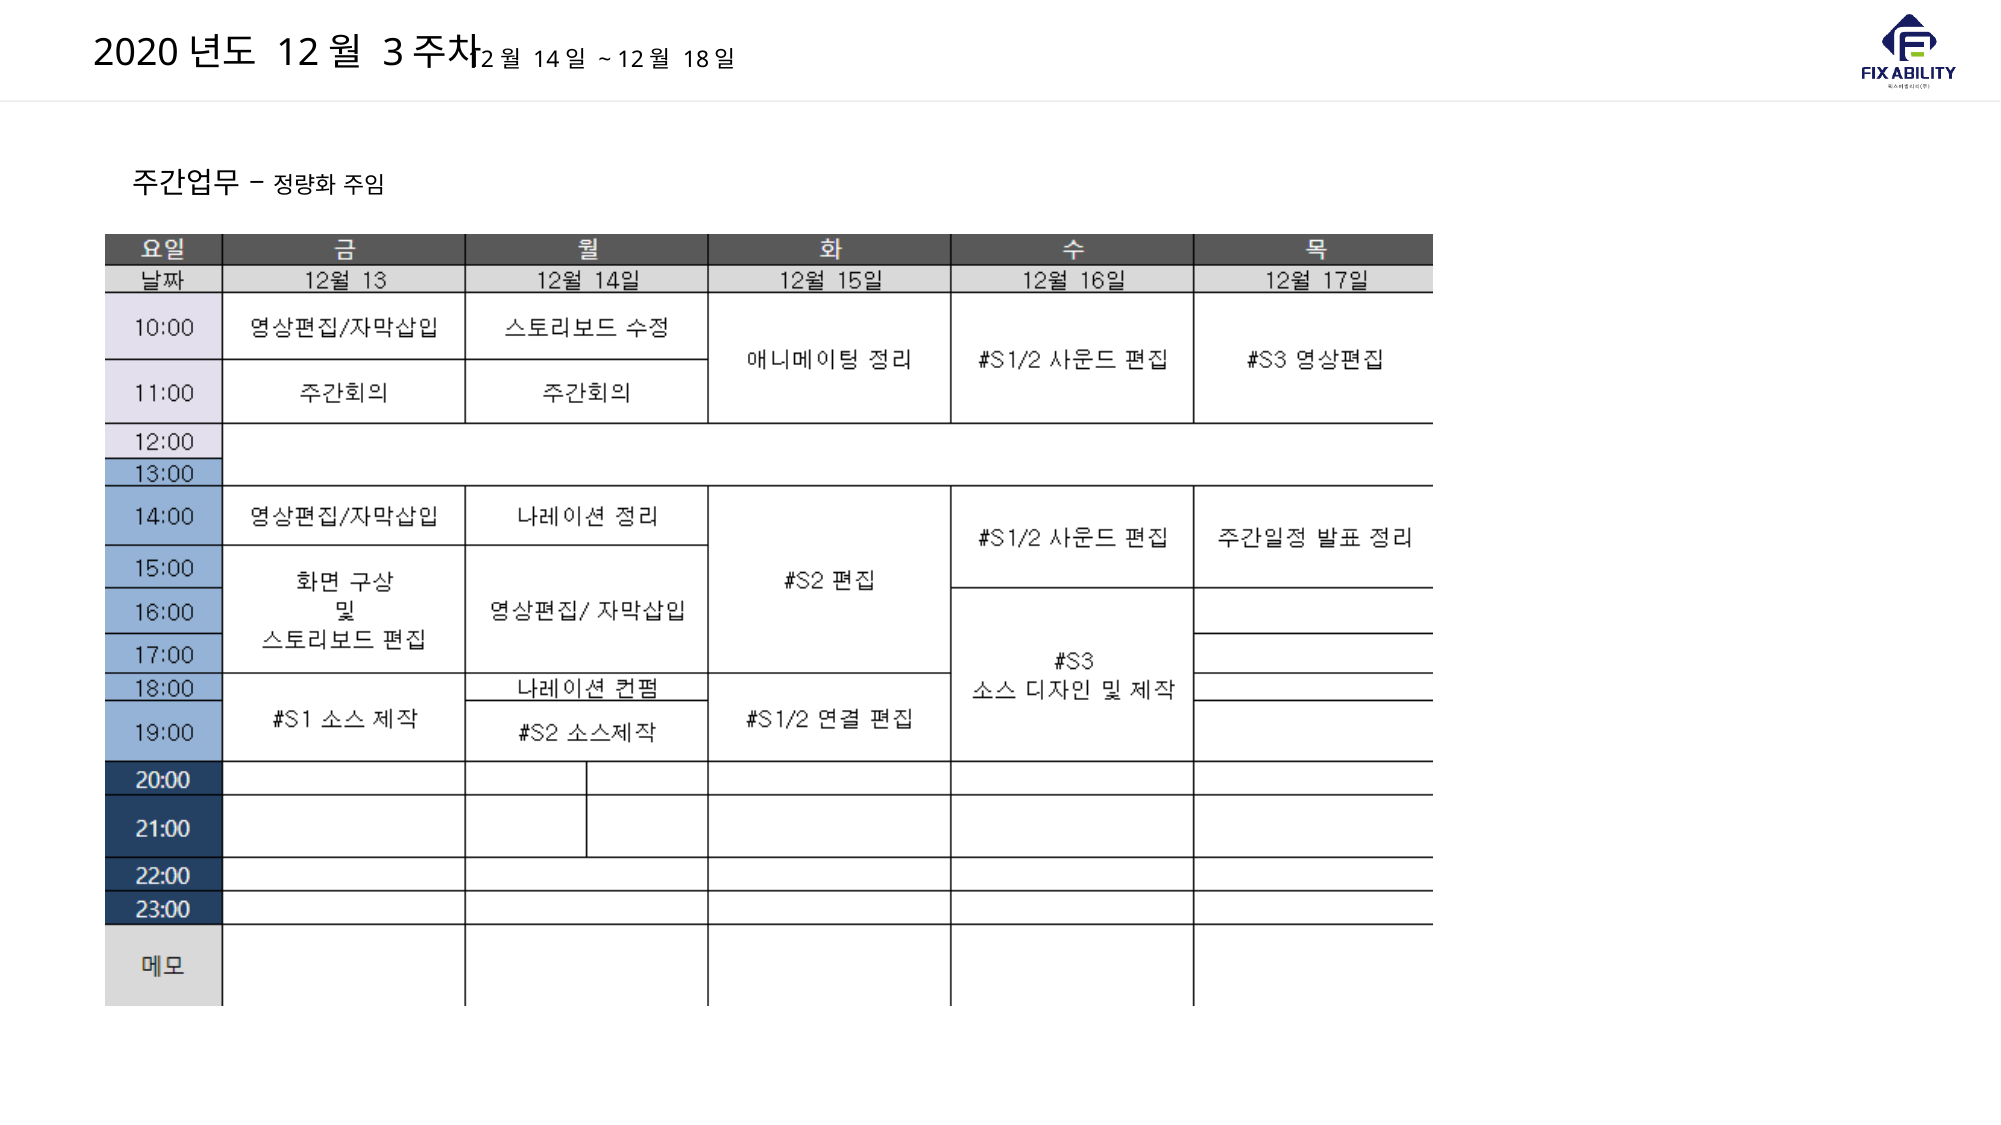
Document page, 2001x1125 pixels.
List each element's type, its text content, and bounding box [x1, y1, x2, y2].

text_box 2020년도 12월 3주차 [78, 20, 508, 80]
text_box 12월 14일 ~ 12월 18일 [453, 37, 751, 80]
picture [1816, 0, 2000, 103]
picture [105, 234, 1433, 1006]
text_box 주간업무 – 정량화 주임 [118, 156, 401, 207]
